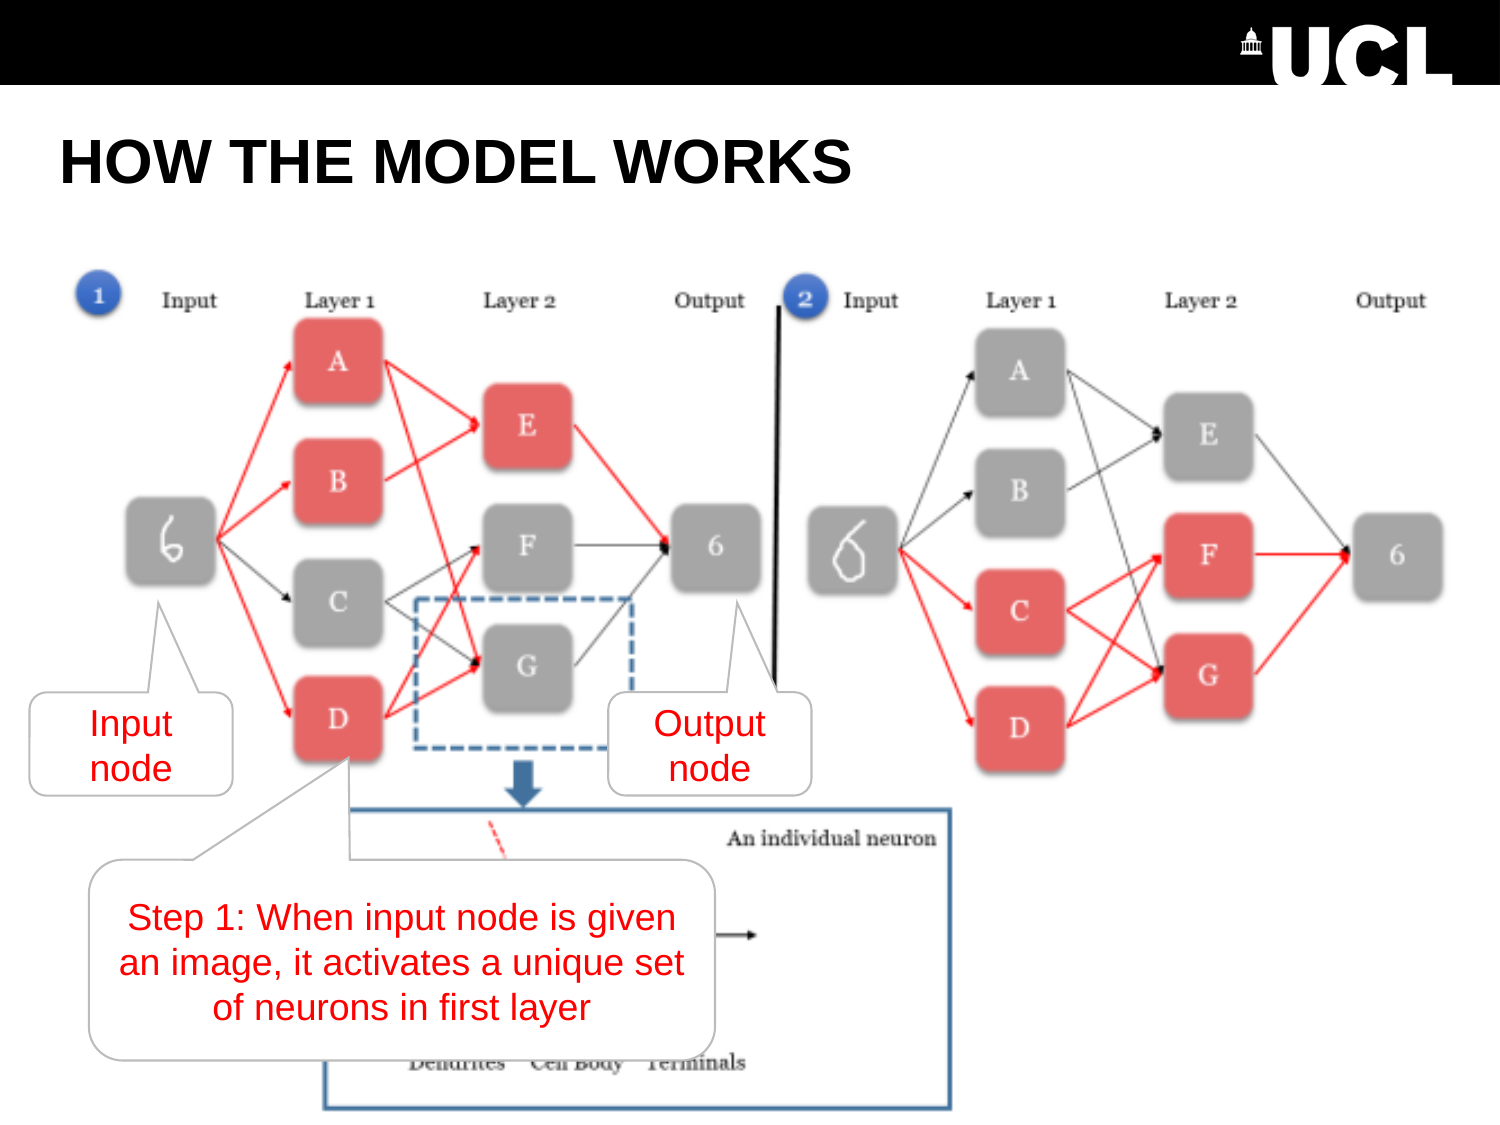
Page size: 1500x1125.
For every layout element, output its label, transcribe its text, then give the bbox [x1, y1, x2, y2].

picture [64, 259, 1459, 1125]
text_box Input node [28, 691, 64, 797]
title HOW THE MODEL WORKS [44, 113, 1500, 327]
picture [0, 0, 1500, 85]
